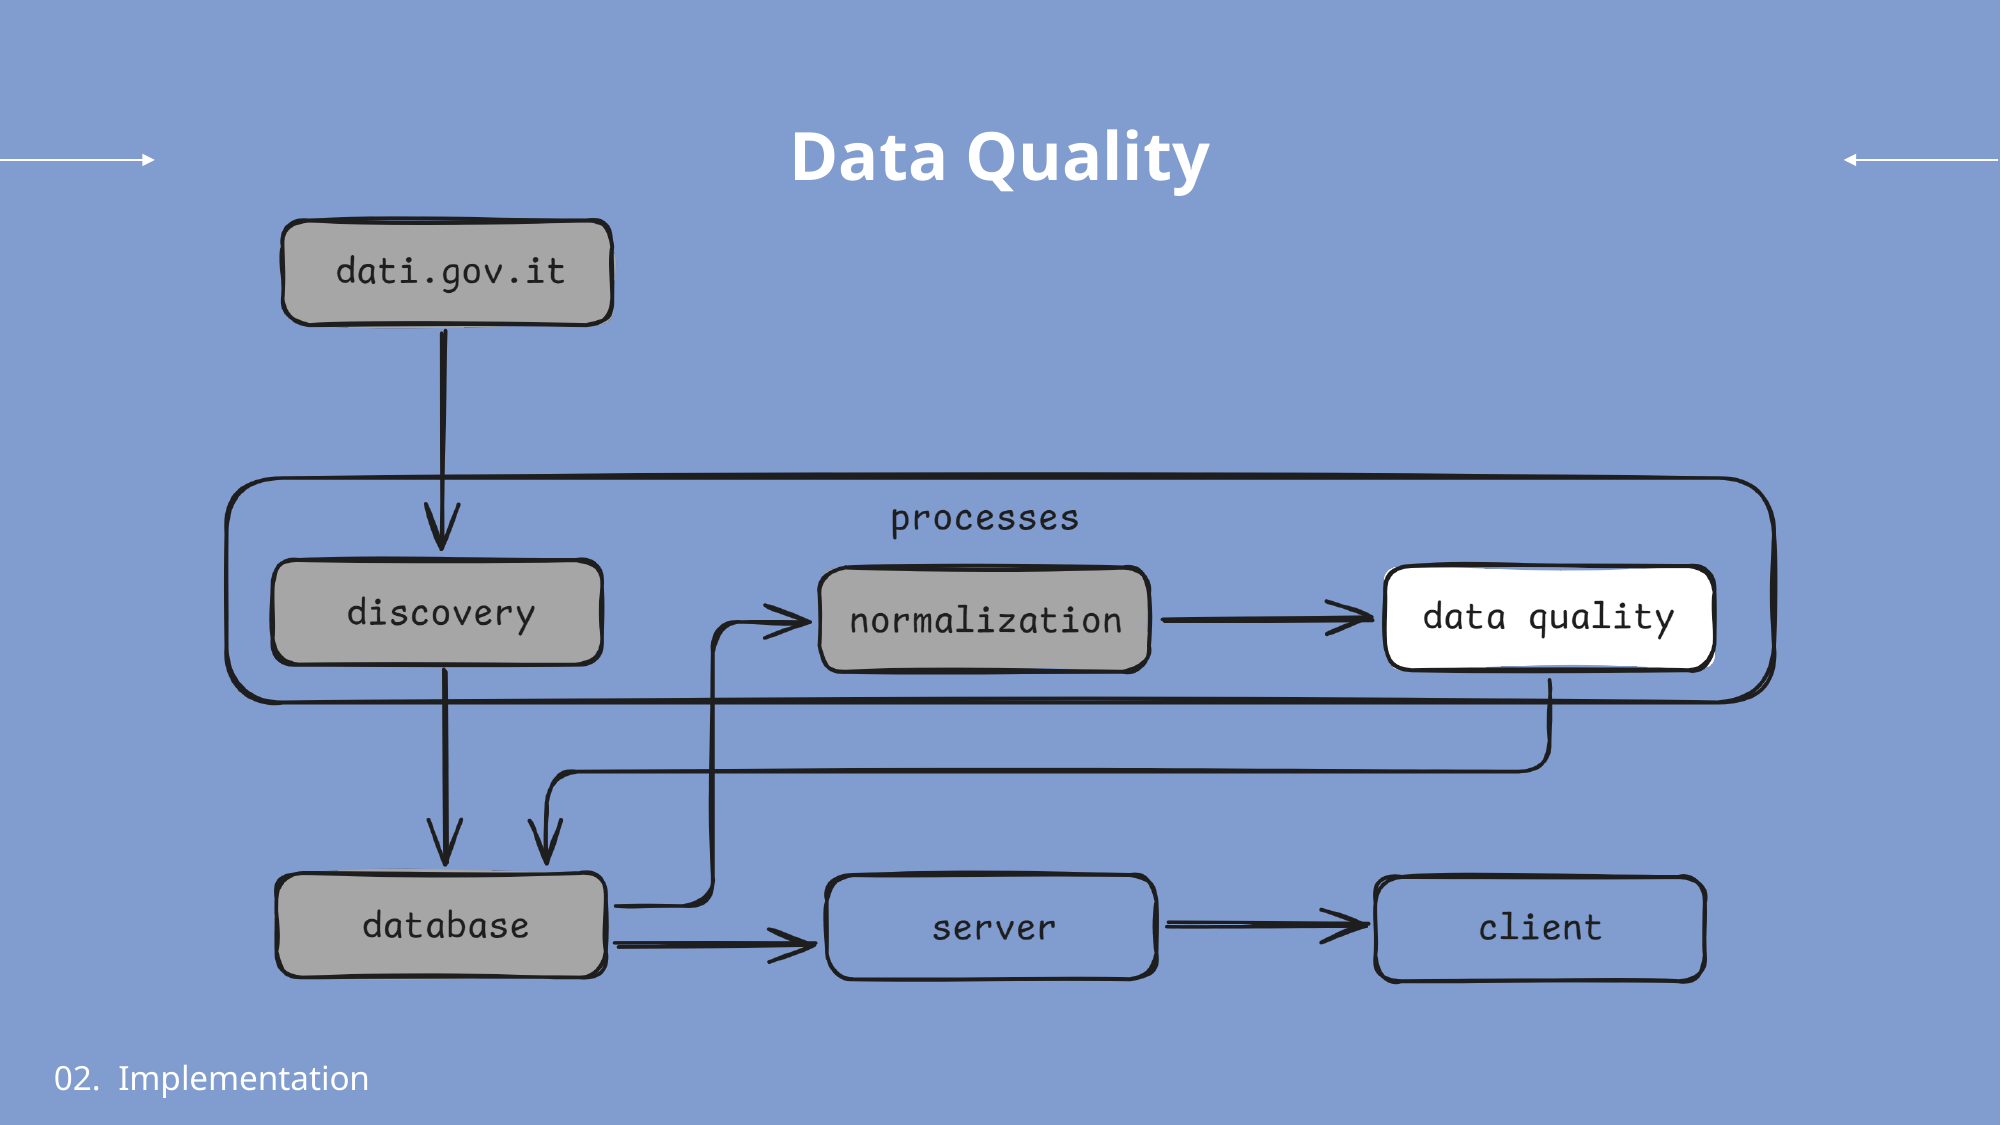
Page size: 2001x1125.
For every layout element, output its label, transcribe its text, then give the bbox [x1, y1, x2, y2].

picture [207, 201, 1793, 1000]
text_box 02. Implementation [0, 1029, 428, 1125]
text_box Data Quality [135, 106, 1865, 202]
